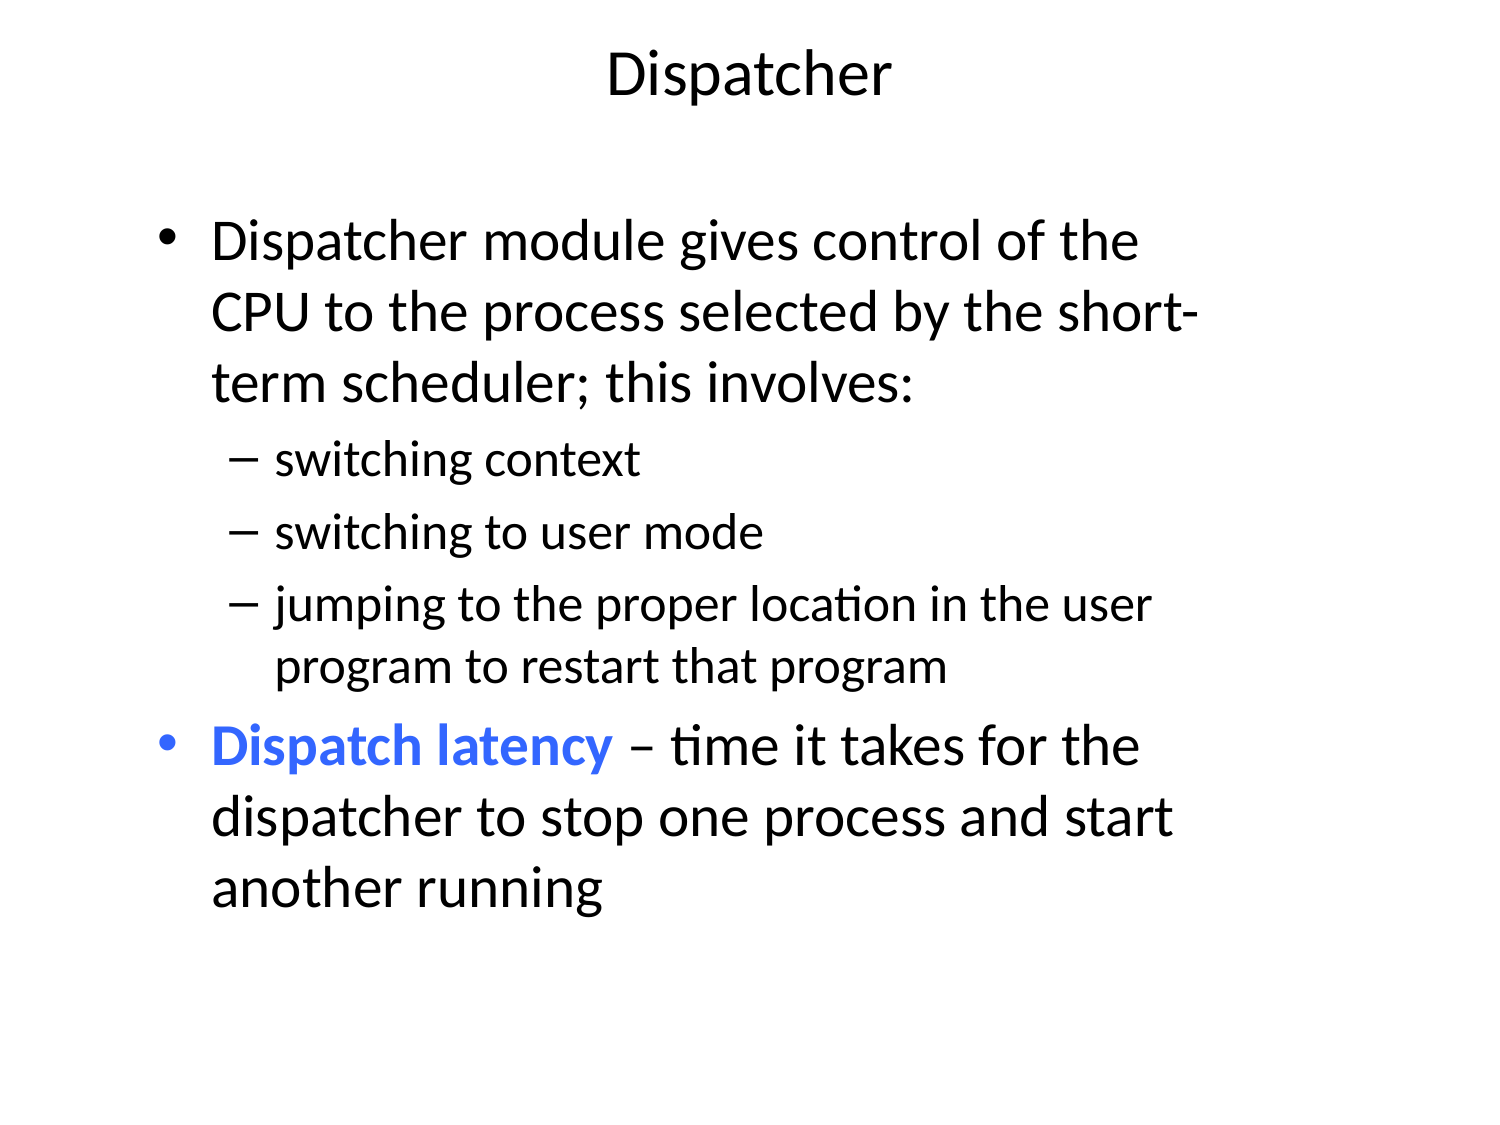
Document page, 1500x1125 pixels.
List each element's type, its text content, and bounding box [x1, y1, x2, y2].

title Dispatcher [75, 21, 1425, 117]
list Dispatcher module gives control of the CPU to the process selected by the short-term scheduler; this involves: switching context switching to user mode jumping to the proper location in the user program to restart that program Dispatch latency – time it takes for the dispatcher to stop one process and start another running [142, 193, 1246, 929]
